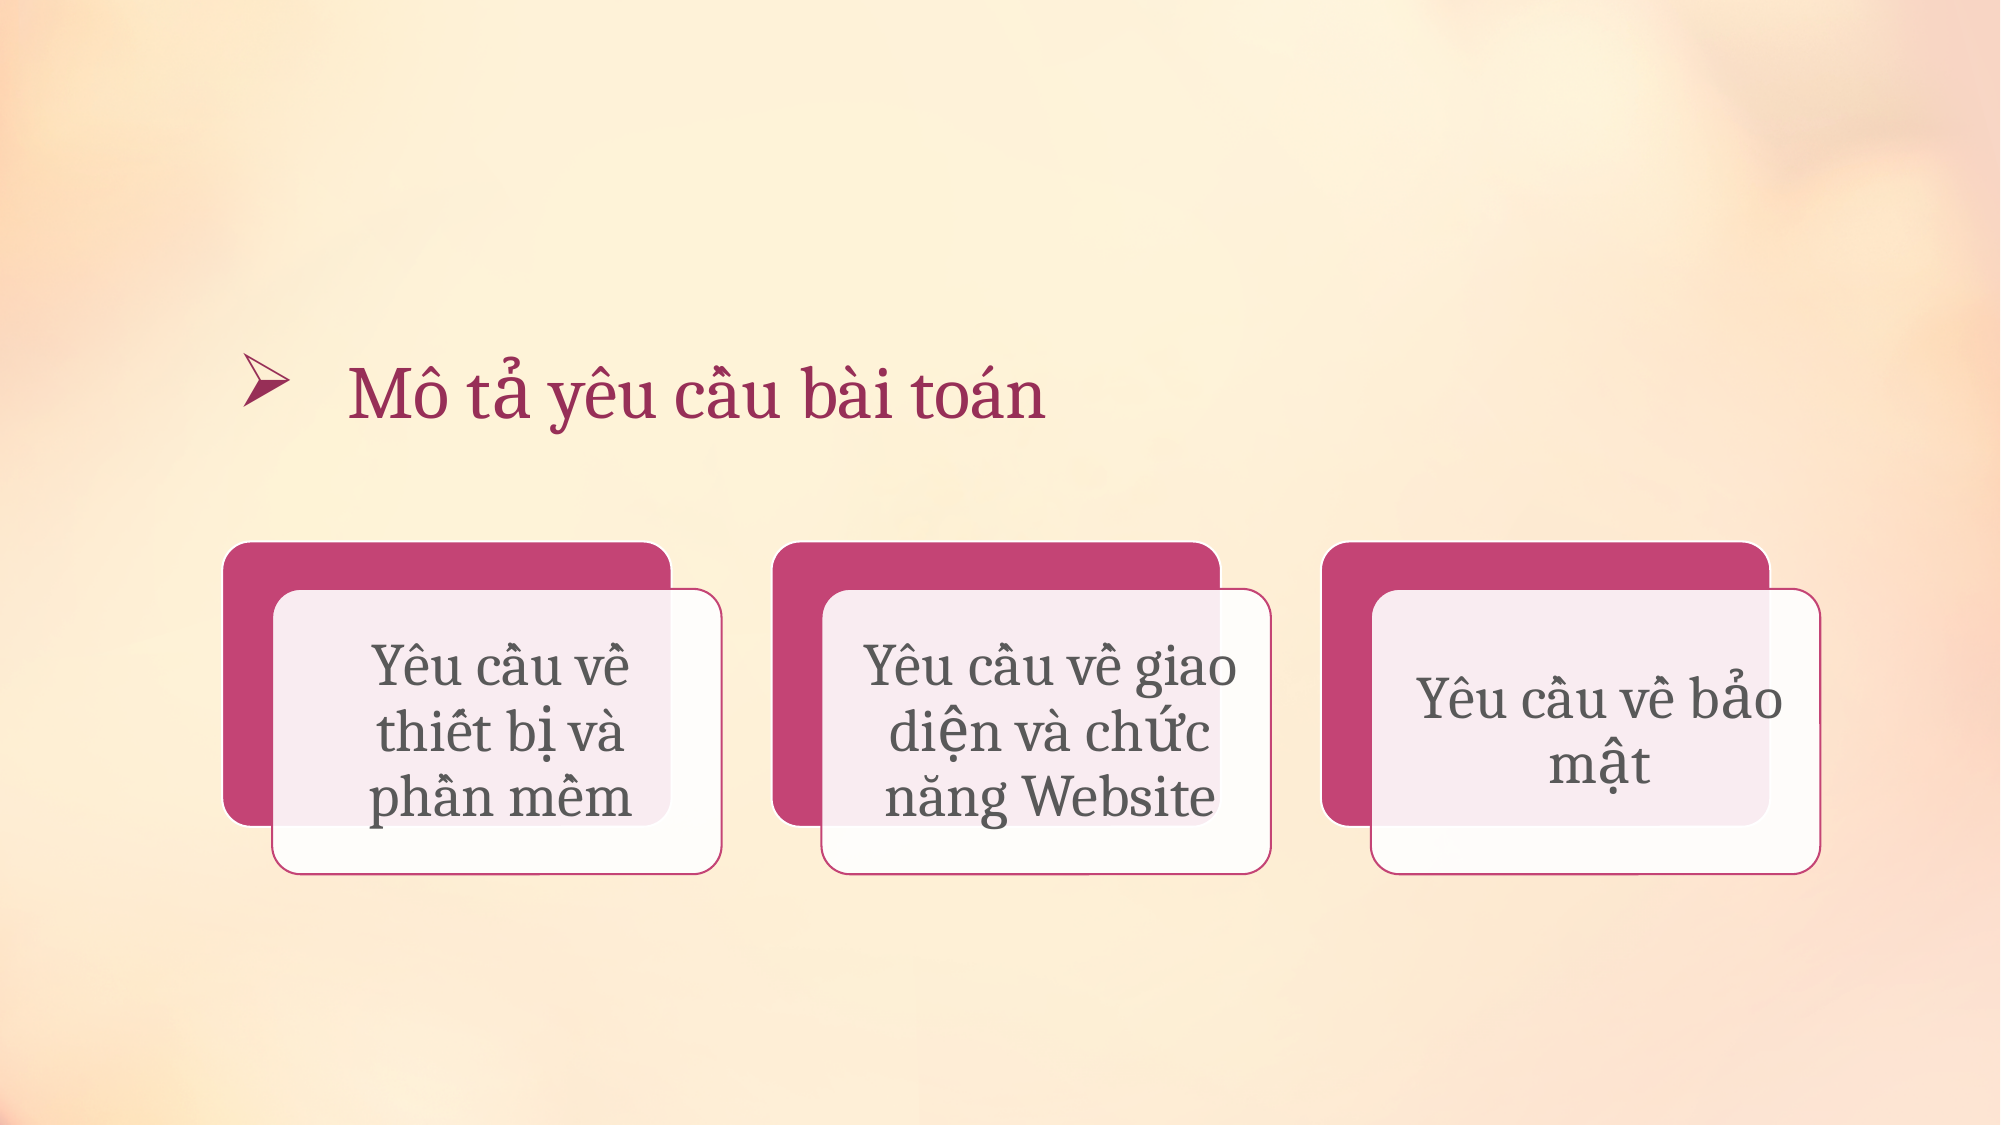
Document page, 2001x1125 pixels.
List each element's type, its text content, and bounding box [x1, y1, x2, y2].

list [222, 441, 1821, 974]
title Mô tả yêu cầu bài toán [222, 214, 1821, 441]
picture [0, 0, 2001, 1125]
